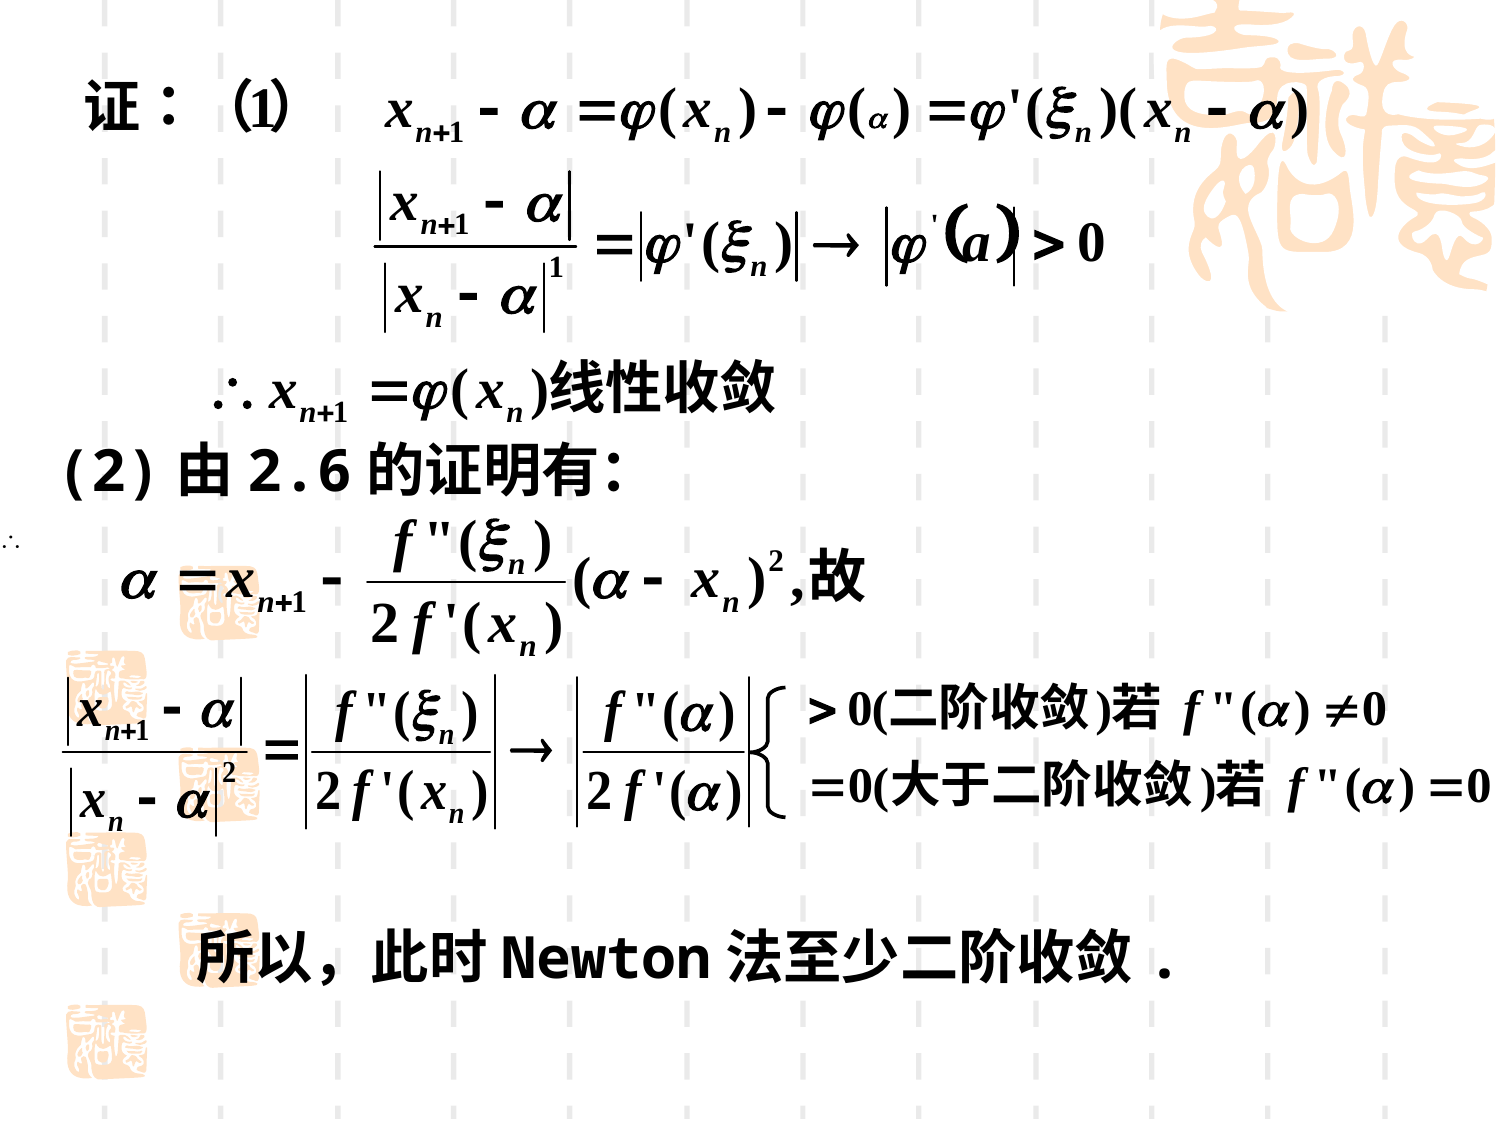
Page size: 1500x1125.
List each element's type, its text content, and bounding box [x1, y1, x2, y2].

text_box [749, 750, 759, 755]
text_box (2)由2.6的证明有： [0, 425, 1500, 511]
text_box [760, 687, 786, 818]
text_box 所以，此时Newton法至少二阶收敛. [62, 912, 1350, 998]
